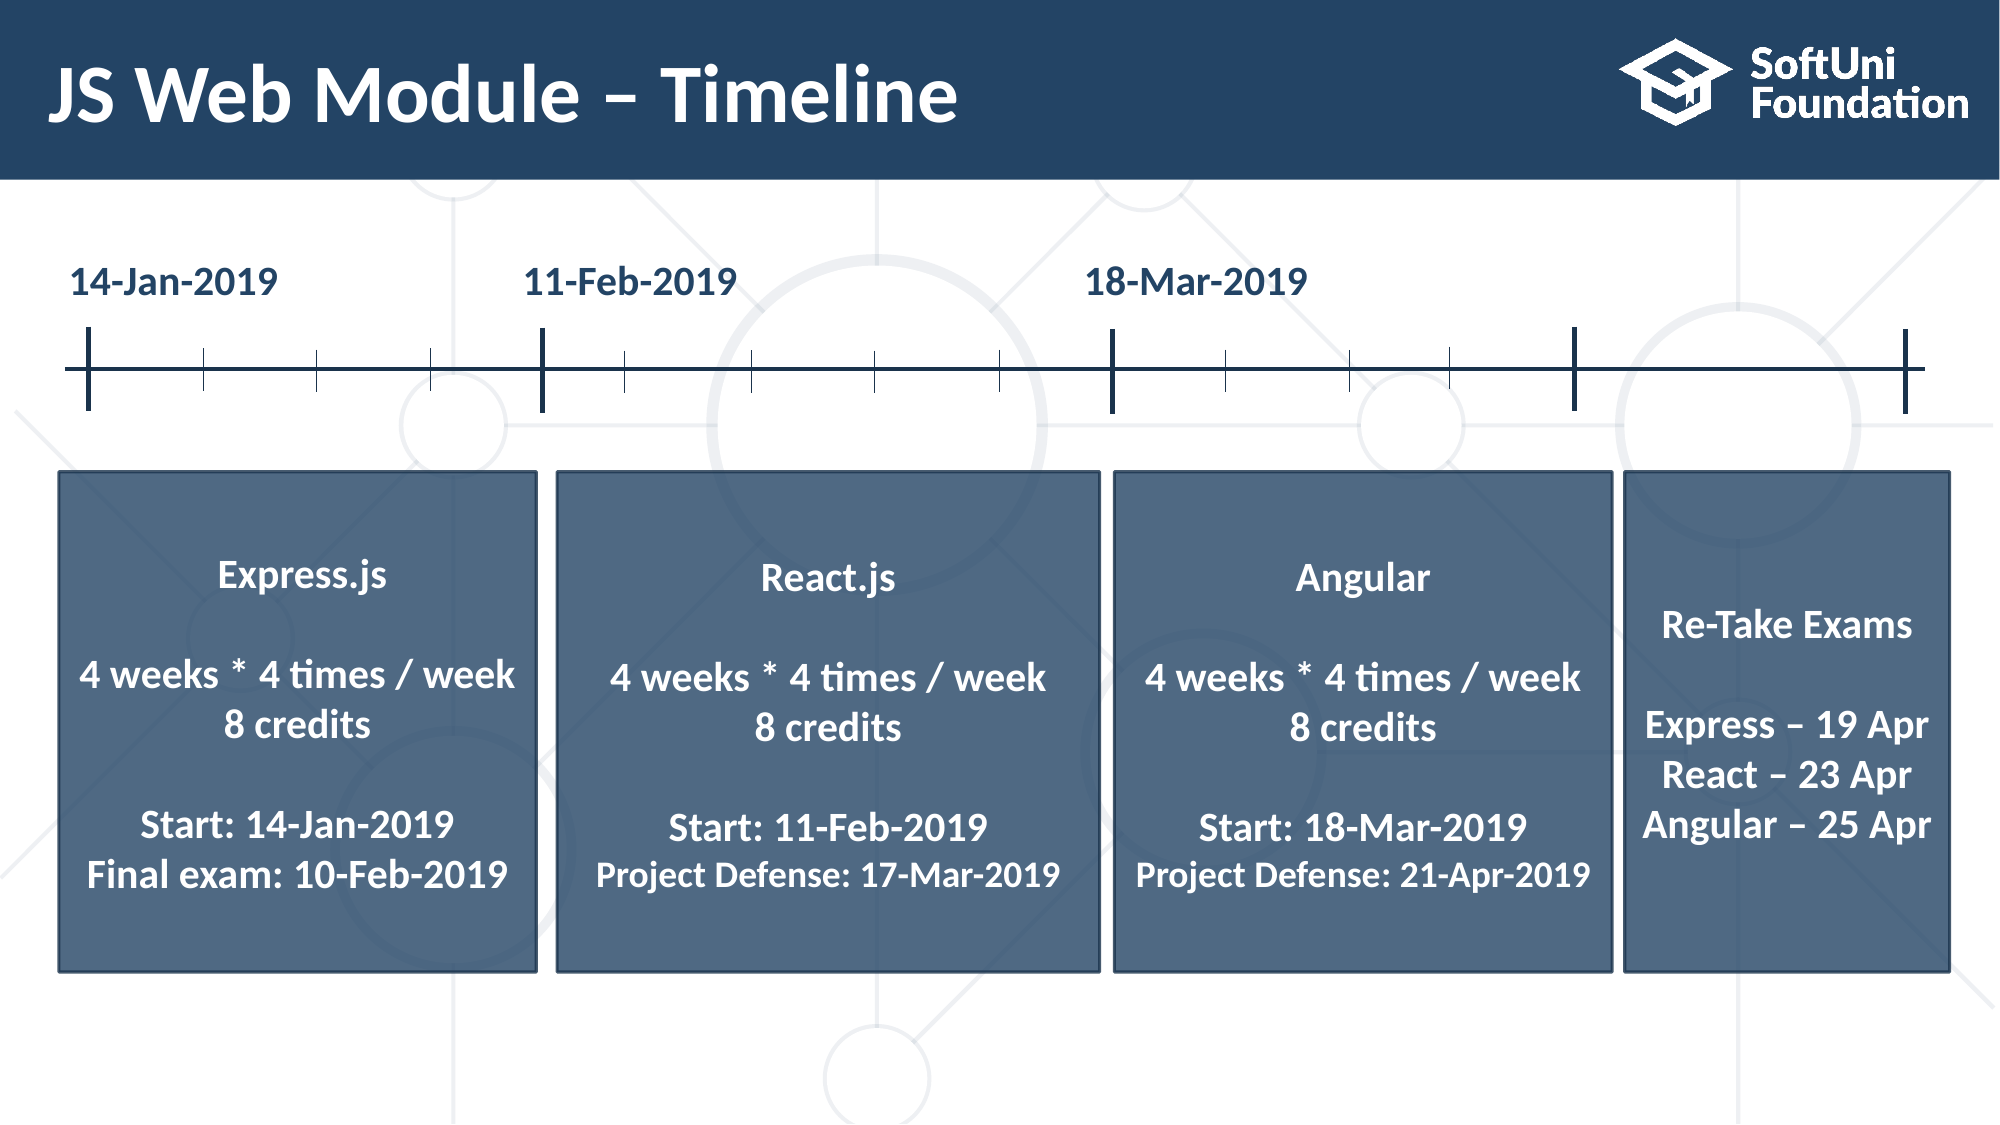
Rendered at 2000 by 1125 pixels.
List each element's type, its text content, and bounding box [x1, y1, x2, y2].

text_box 18-Mar-2019 [1069, 246, 1323, 312]
text_box Re-Take Exams Express – 19 Apr React – 23 Apr Angular – 25 Apr [1623, 470, 1952, 974]
picture [1618, 38, 1968, 126]
text_box Angular 4 weeks * 4 times / week 8 credits Start: 18-Mar-2019 Project Defense: 21-Apr-2019 [1112, 470, 1614, 974]
text_box Express.js 4 weeks * 4 times / week 8 credits Start: 14-Jan-2019 Final exam: 10-Feb-2019 [57, 470, 538, 974]
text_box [64, 326, 1925, 415]
title JS Web Module – Timeline [31, 16, 1591, 162]
text_box 11-Feb-2019 [507, 246, 753, 312]
text_box 14-Jan-2019 [53, 246, 294, 312]
text_box React.js 4 weeks * 4 times / week 8 credits Start: 11-Feb-2019 Project Defense: 17-Mar-2019 [555, 470, 1102, 974]
